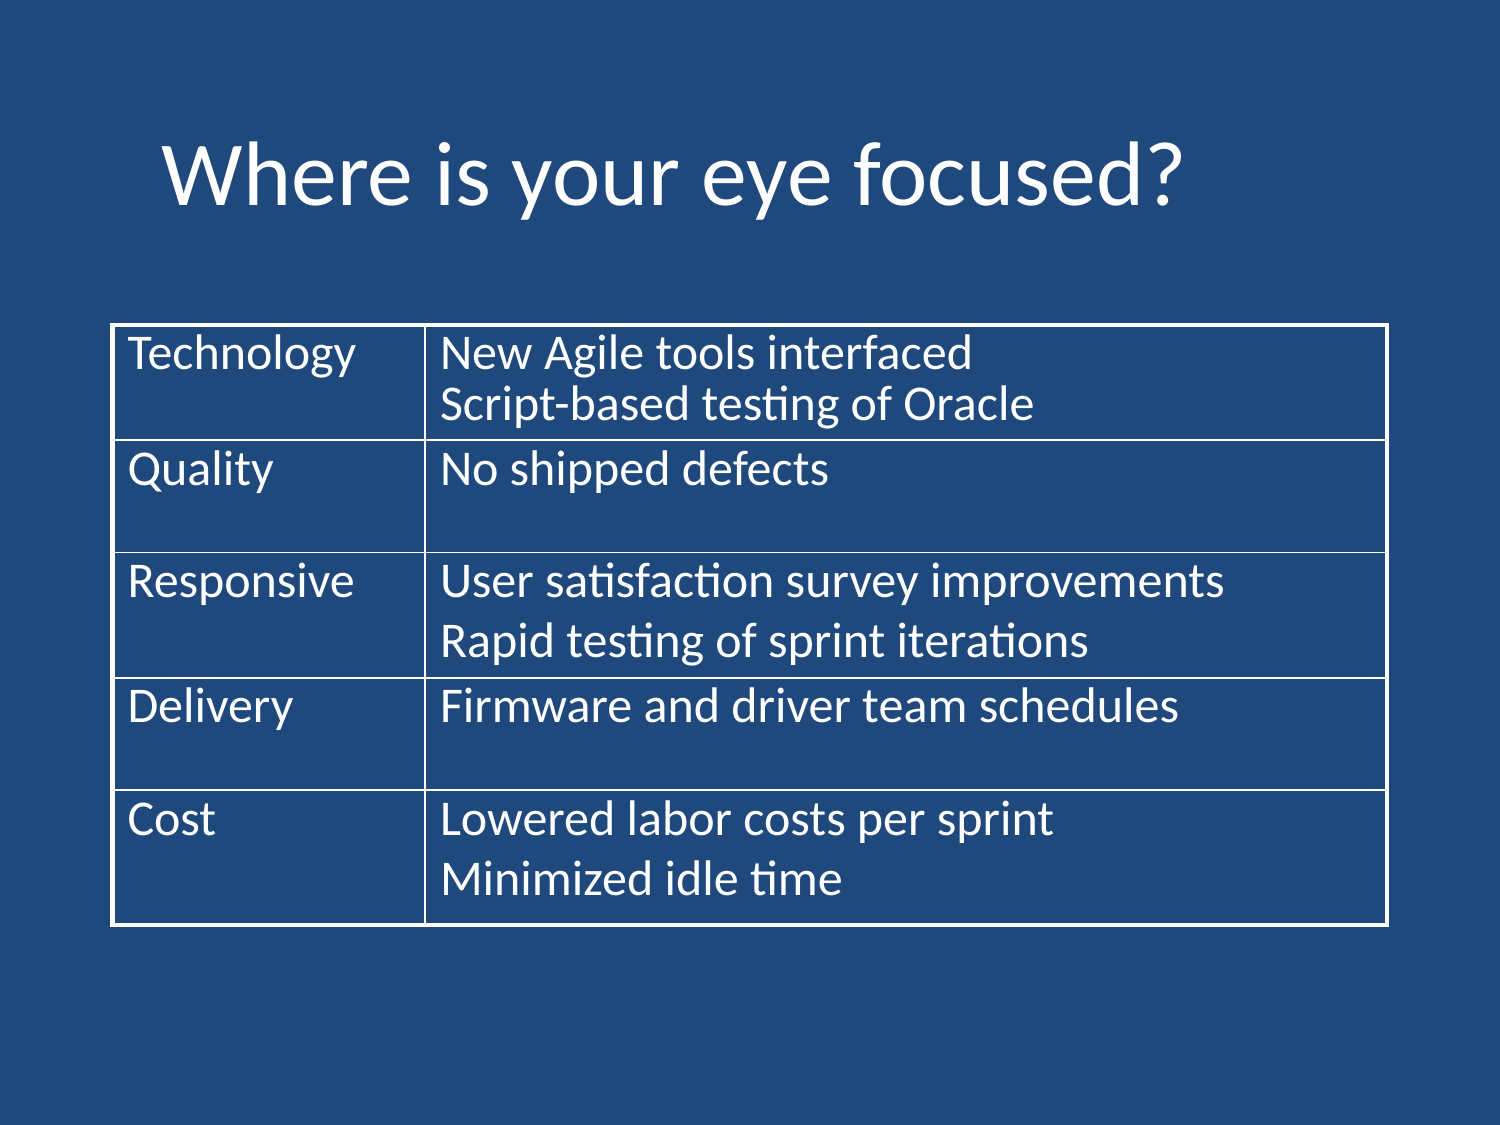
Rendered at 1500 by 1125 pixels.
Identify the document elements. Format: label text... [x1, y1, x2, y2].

table_cell Firmware and driver team schedules [426, 679, 1385, 789]
table_cell Cost [115, 791, 424, 923]
table_cell Quality [115, 441, 424, 552]
title Where is your eye focused? [37, 75, 1313, 263]
table_header Technology [115, 327, 424, 439]
table_cell User satisfaction survey improvements Rapid testing of sprint iterations [426, 553, 1385, 677]
table_cell No shipped defects [426, 441, 1385, 552]
table_cell Responsive [115, 553, 424, 677]
table_header New Agile tools interfaced Script-based testing of Oracle [426, 327, 1385, 439]
table_cell Delivery [115, 679, 424, 789]
table_cell Lowered labor costs per sprint Minimized idle time [426, 791, 1385, 923]
